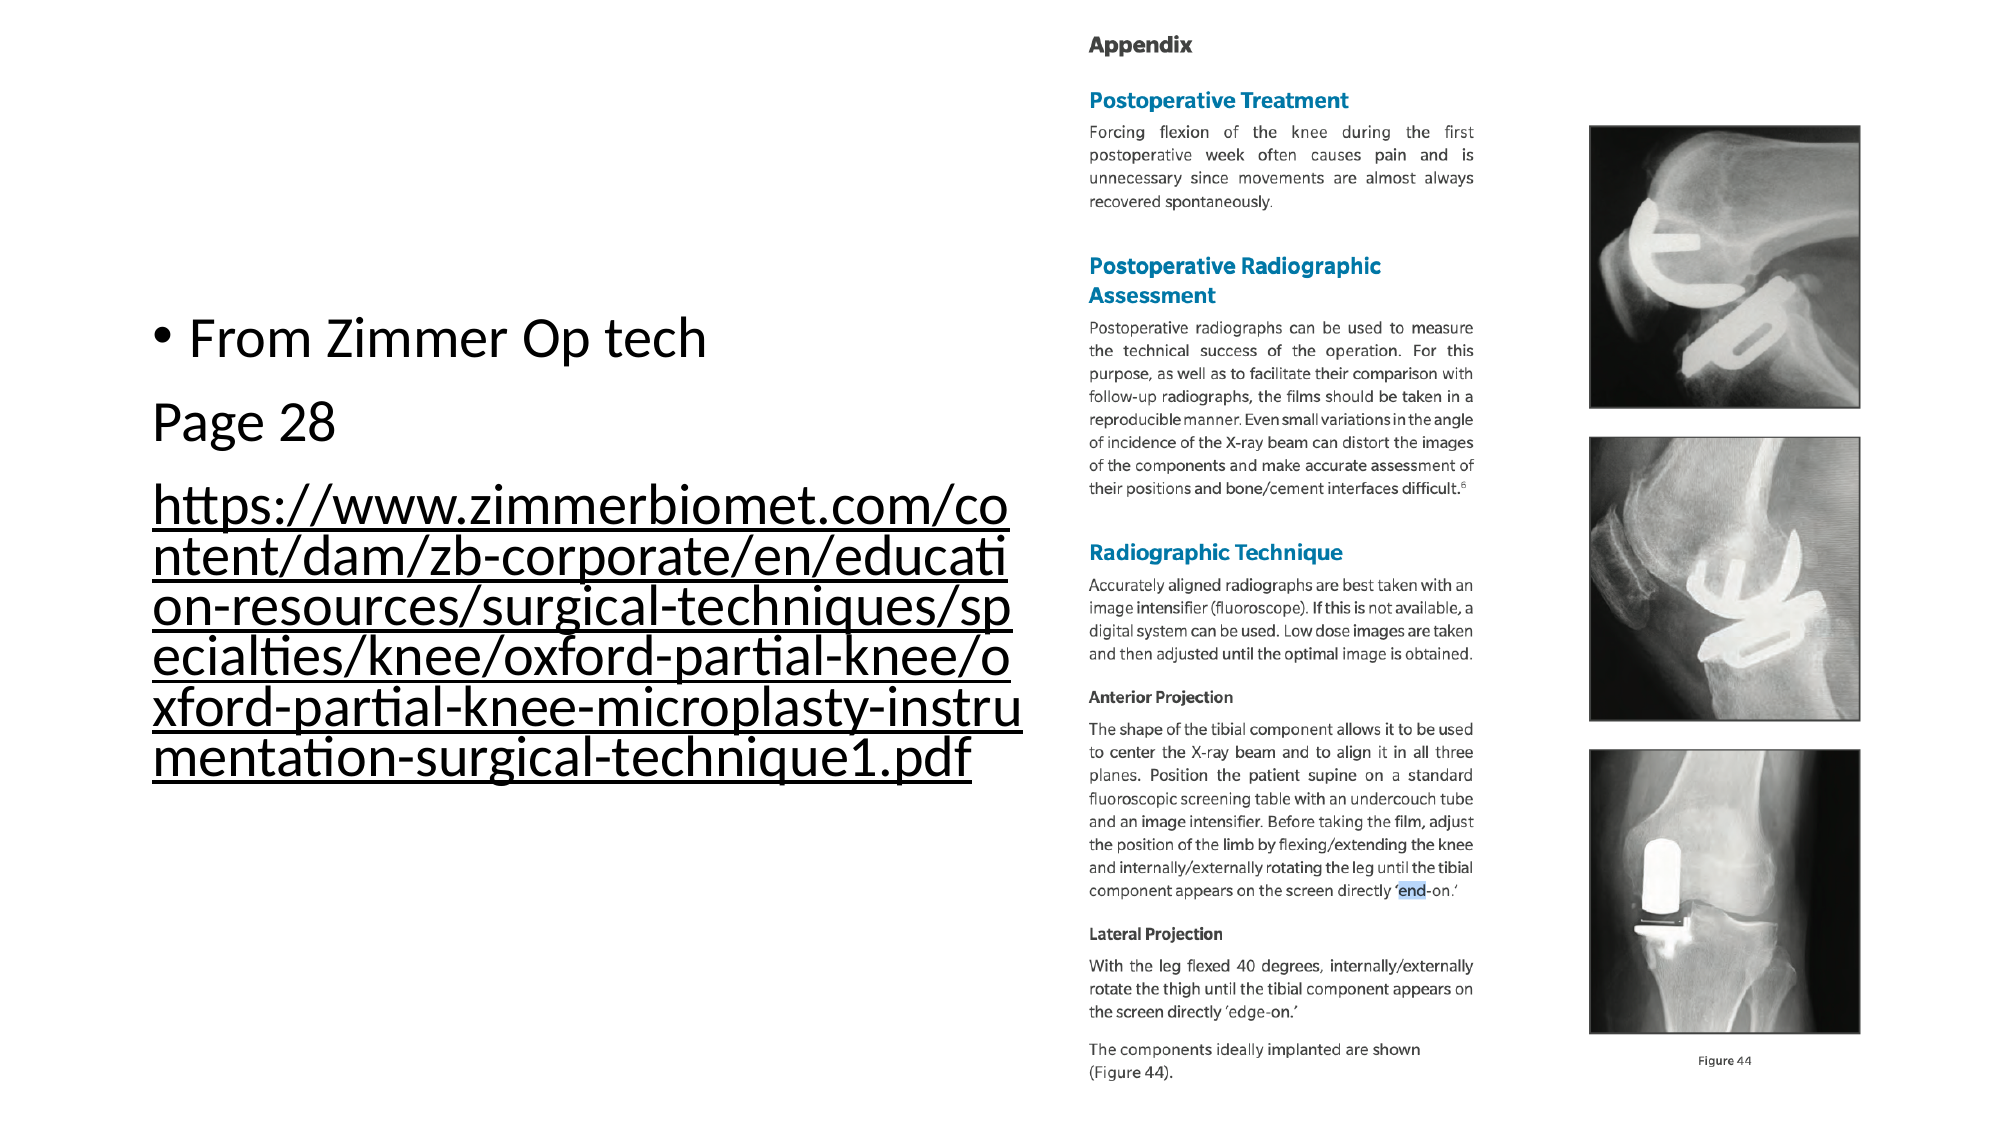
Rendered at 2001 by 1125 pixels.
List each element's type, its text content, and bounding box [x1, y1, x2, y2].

picture [1082, 25, 1863, 1085]
list From Zimmer Op tech Page 28 https://www.zimmerbiomet.com/content/dam/zb-corporate/en/education-resources/surgical-techniques/specialties/knee/oxford-partial-knee/oxford-partial-knee-microplasty-instrumentation-surgical-technique1.pdf [137, 299, 1050, 1014]
